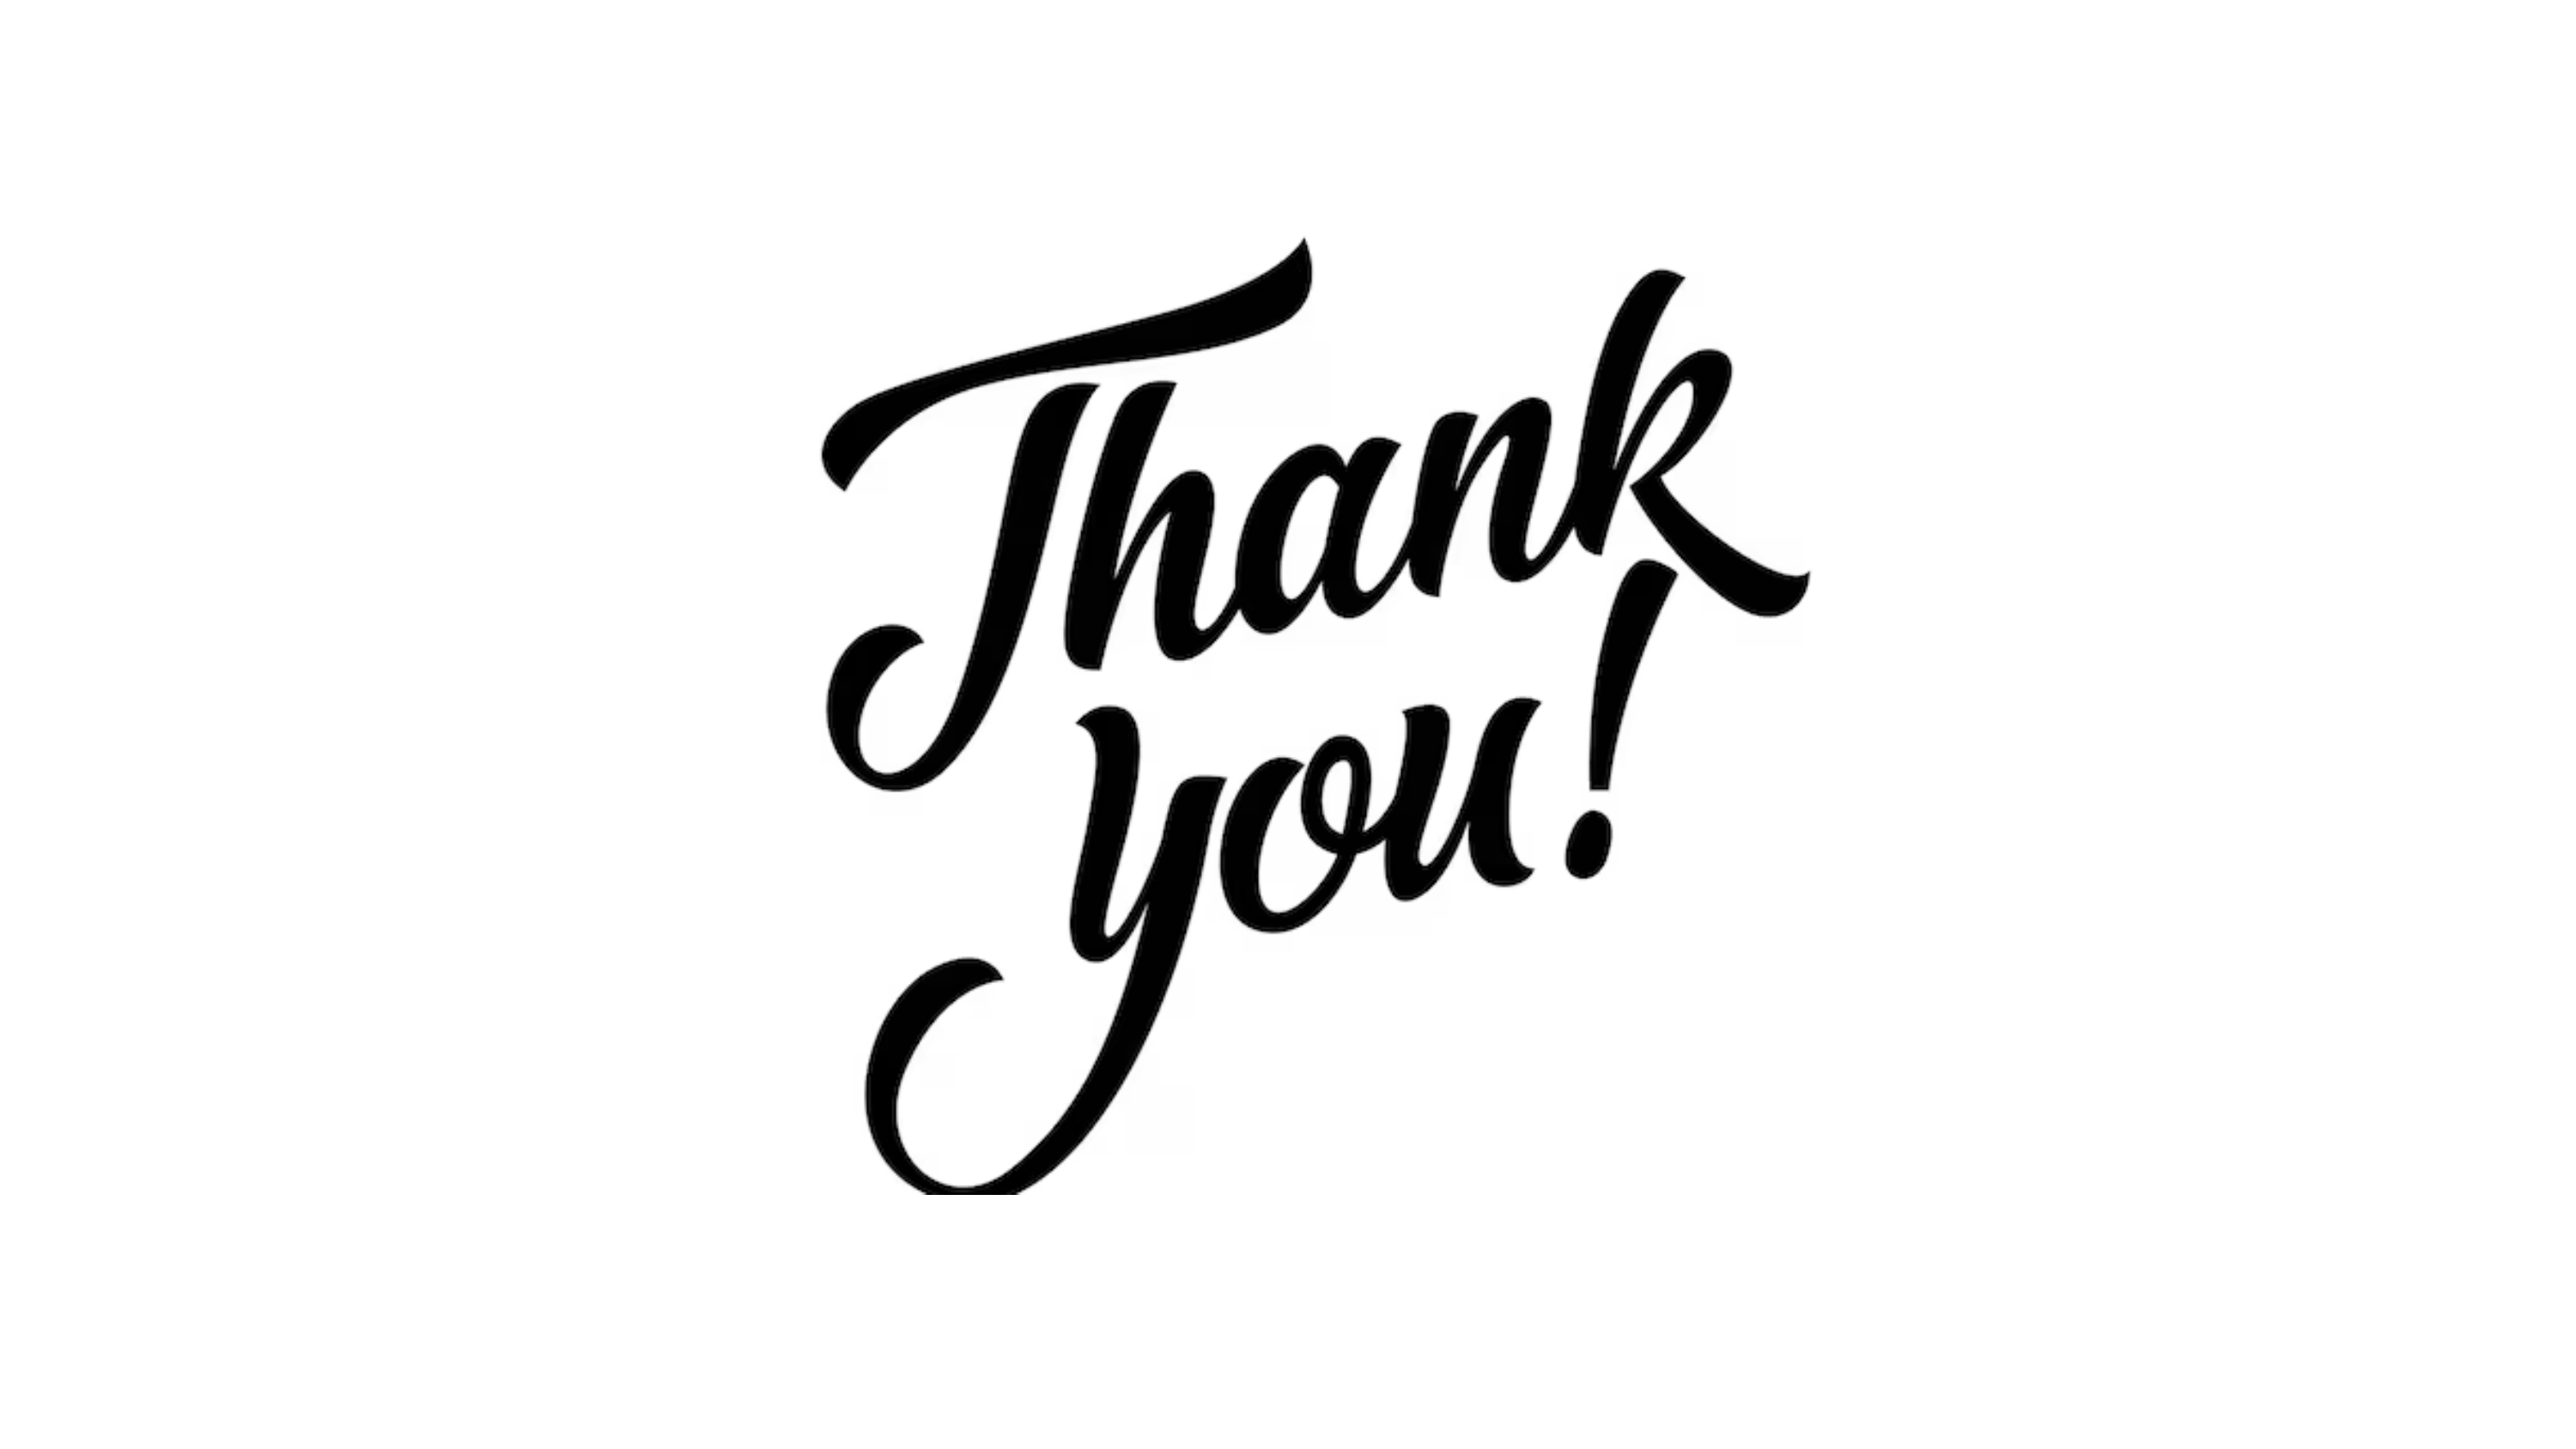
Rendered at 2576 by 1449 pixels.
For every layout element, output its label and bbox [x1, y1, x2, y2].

text_box [515, 191, 2084, 1196]
